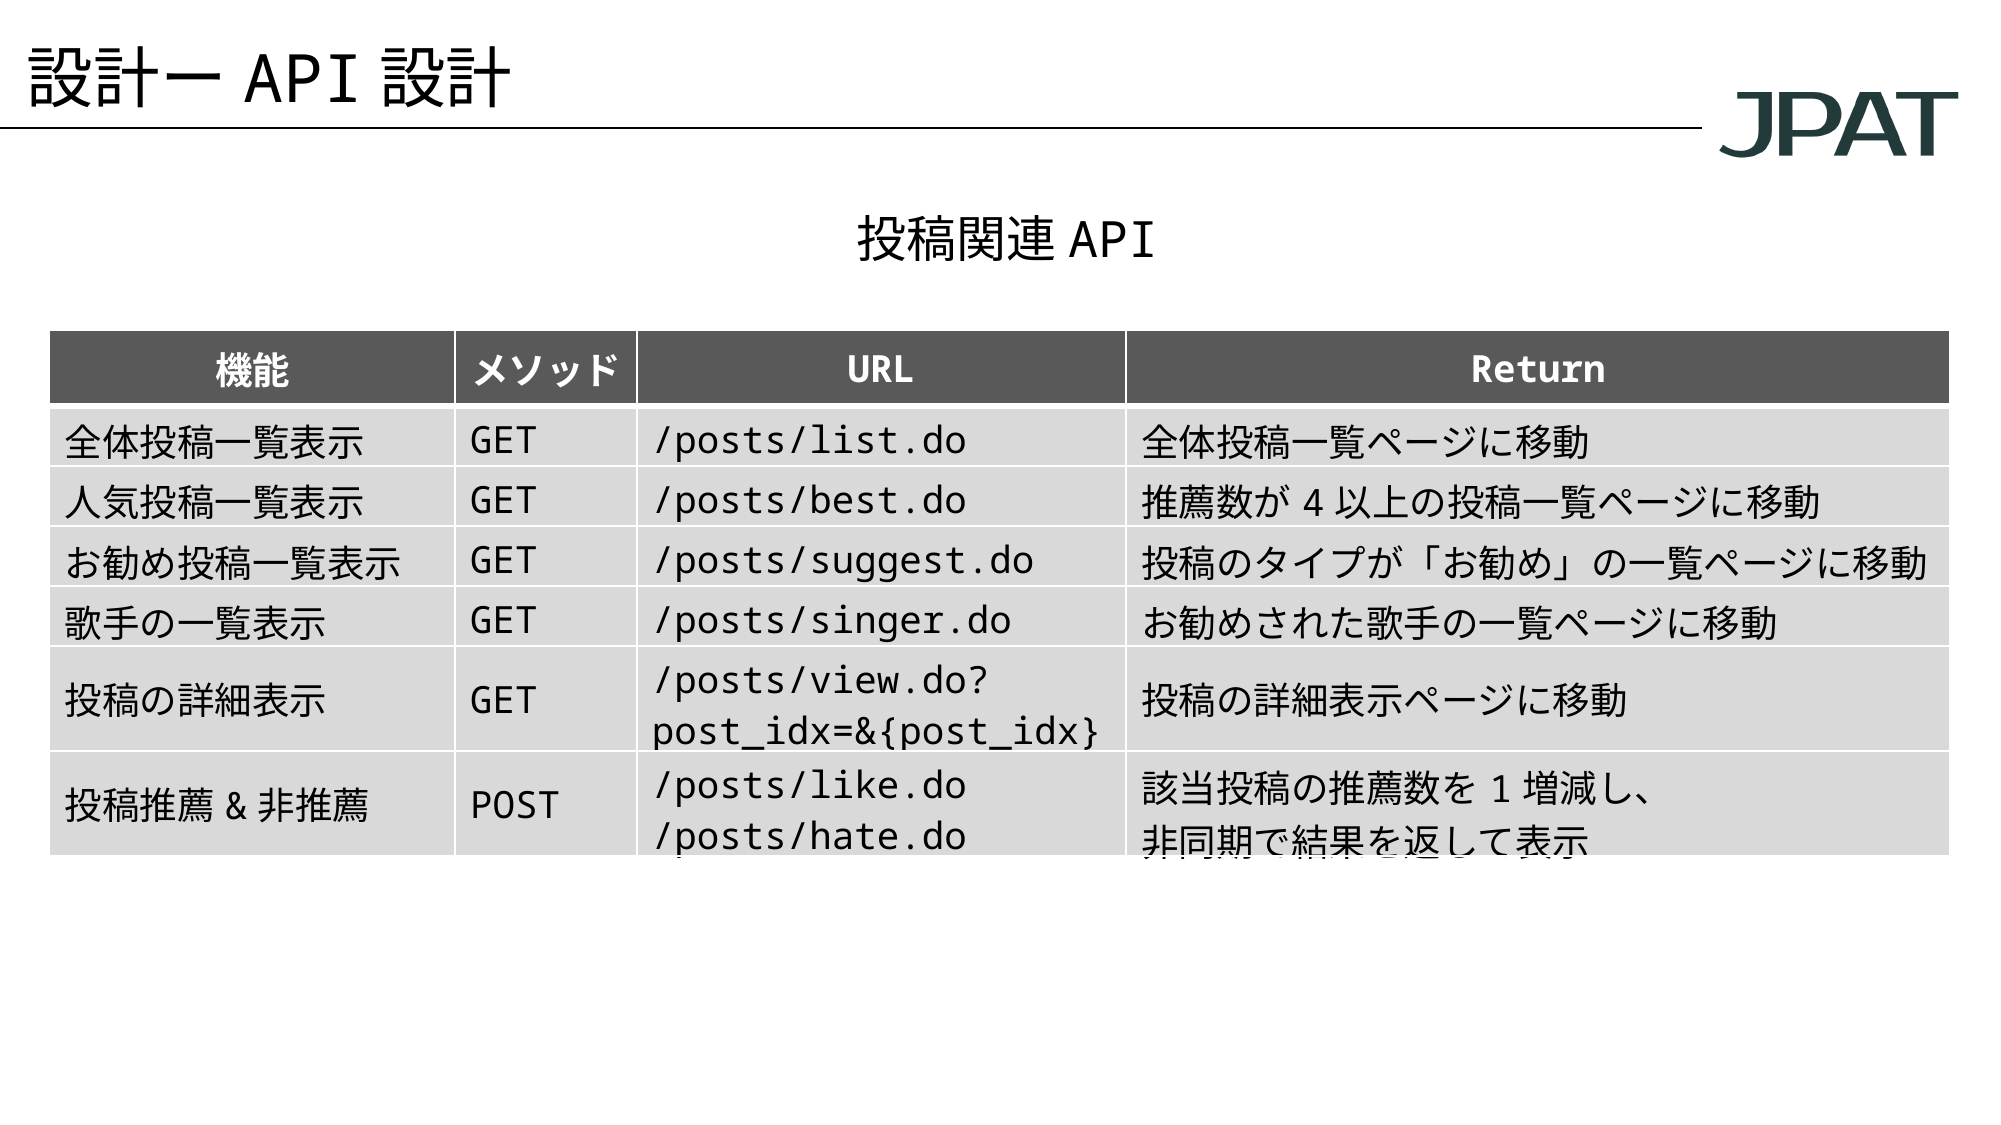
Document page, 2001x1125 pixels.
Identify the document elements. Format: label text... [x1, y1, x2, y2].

table_cell 人気投稿一覧表示 [50, 467, 454, 525]
table_cell 全体投稿一覧表示 [50, 409, 454, 465]
table_cell GET [456, 647, 636, 750]
table_cell お勧め投稿一覧表示 [50, 527, 454, 585]
table_cell POST [456, 752, 636, 855]
table_cell GET [456, 467, 636, 525]
table_header 機能 [50, 331, 454, 403]
table_cell /posts/best.do [638, 467, 1125, 525]
text_box 設計ーAPI設計 [12, 28, 533, 124]
table_cell 該当投稿の推薦数を1増減し、 非同期で結果を返して表示 [1127, 752, 1949, 855]
picture [1689, 0, 1989, 274]
table_cell /posts/singer.do [638, 587, 1125, 645]
table_header メソッド [456, 331, 636, 403]
table_cell /posts/list.do [638, 409, 1125, 465]
table_cell 投稿推薦&非推薦 [50, 752, 454, 855]
table_cell GET [456, 587, 636, 645]
table_cell /posts/view.do?post_idx=&{post_idx} [638, 647, 1125, 750]
table_cell お勧めされた歌手の一覧ページに移動 [1127, 587, 1949, 645]
table_cell 全体投稿一覧ページに移動 [1127, 409, 1949, 465]
table_cell 投稿の詳細表示 [50, 647, 454, 750]
table_header URL [638, 331, 1125, 403]
table_cell GET [456, 527, 636, 585]
table_cell /posts/like.do /posts/hate.do [638, 752, 1125, 855]
table_cell GET [456, 409, 636, 465]
table_header Return [1127, 331, 1949, 403]
table_cell 歌手の一覧表示 [50, 587, 454, 645]
table_cell 推薦数が4以上の投稿一覧ページに移動 [1127, 467, 1949, 525]
table_cell 投稿のタイプが「お勧め」の一覧ページに移動 [1127, 527, 1949, 585]
table_cell /posts/suggest.do [638, 527, 1125, 585]
text_box 投稿関連API [841, 199, 1174, 275]
table_cell 投稿の詳細表示ページに移動 [1127, 647, 1949, 750]
